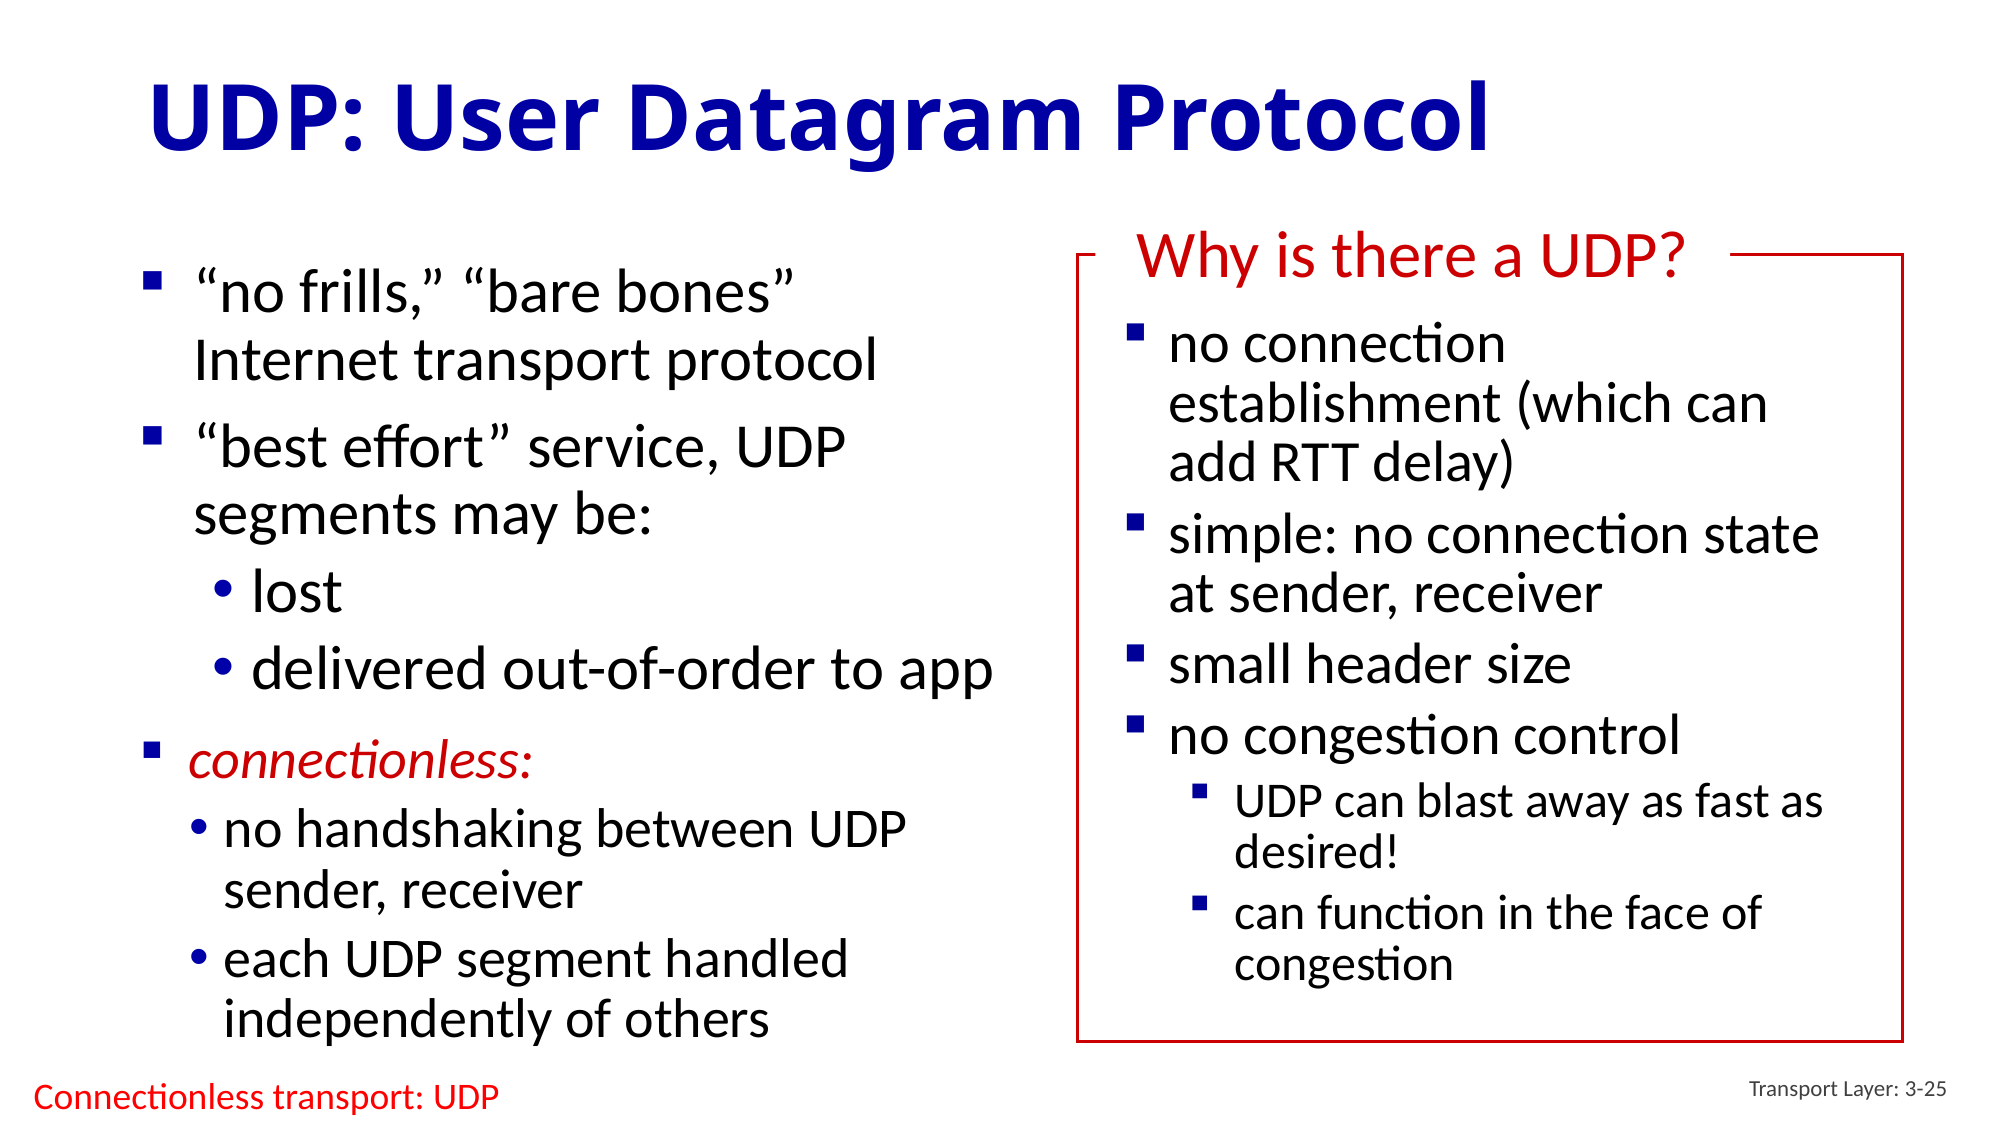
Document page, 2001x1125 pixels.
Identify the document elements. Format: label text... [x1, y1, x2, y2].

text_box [1077, 219, 1903, 1042]
text_box Connectionless transport: UDP [0, 1064, 1000, 1125]
text_box connectionless: no handshaking between UDP sender, receiver each UDP segment handled independently of others [105, 722, 1016, 1061]
text_box “no frills,” “bare bones” Internet transport protocol “best effort” service, UDP segments may be: lost delivered out-of-order to app [101, 250, 1012, 731]
title UDP: User Datagram Protocol [131, 47, 1952, 195]
slide_number Transport Layer: 3-25 [1512, 1056, 1963, 1117]
